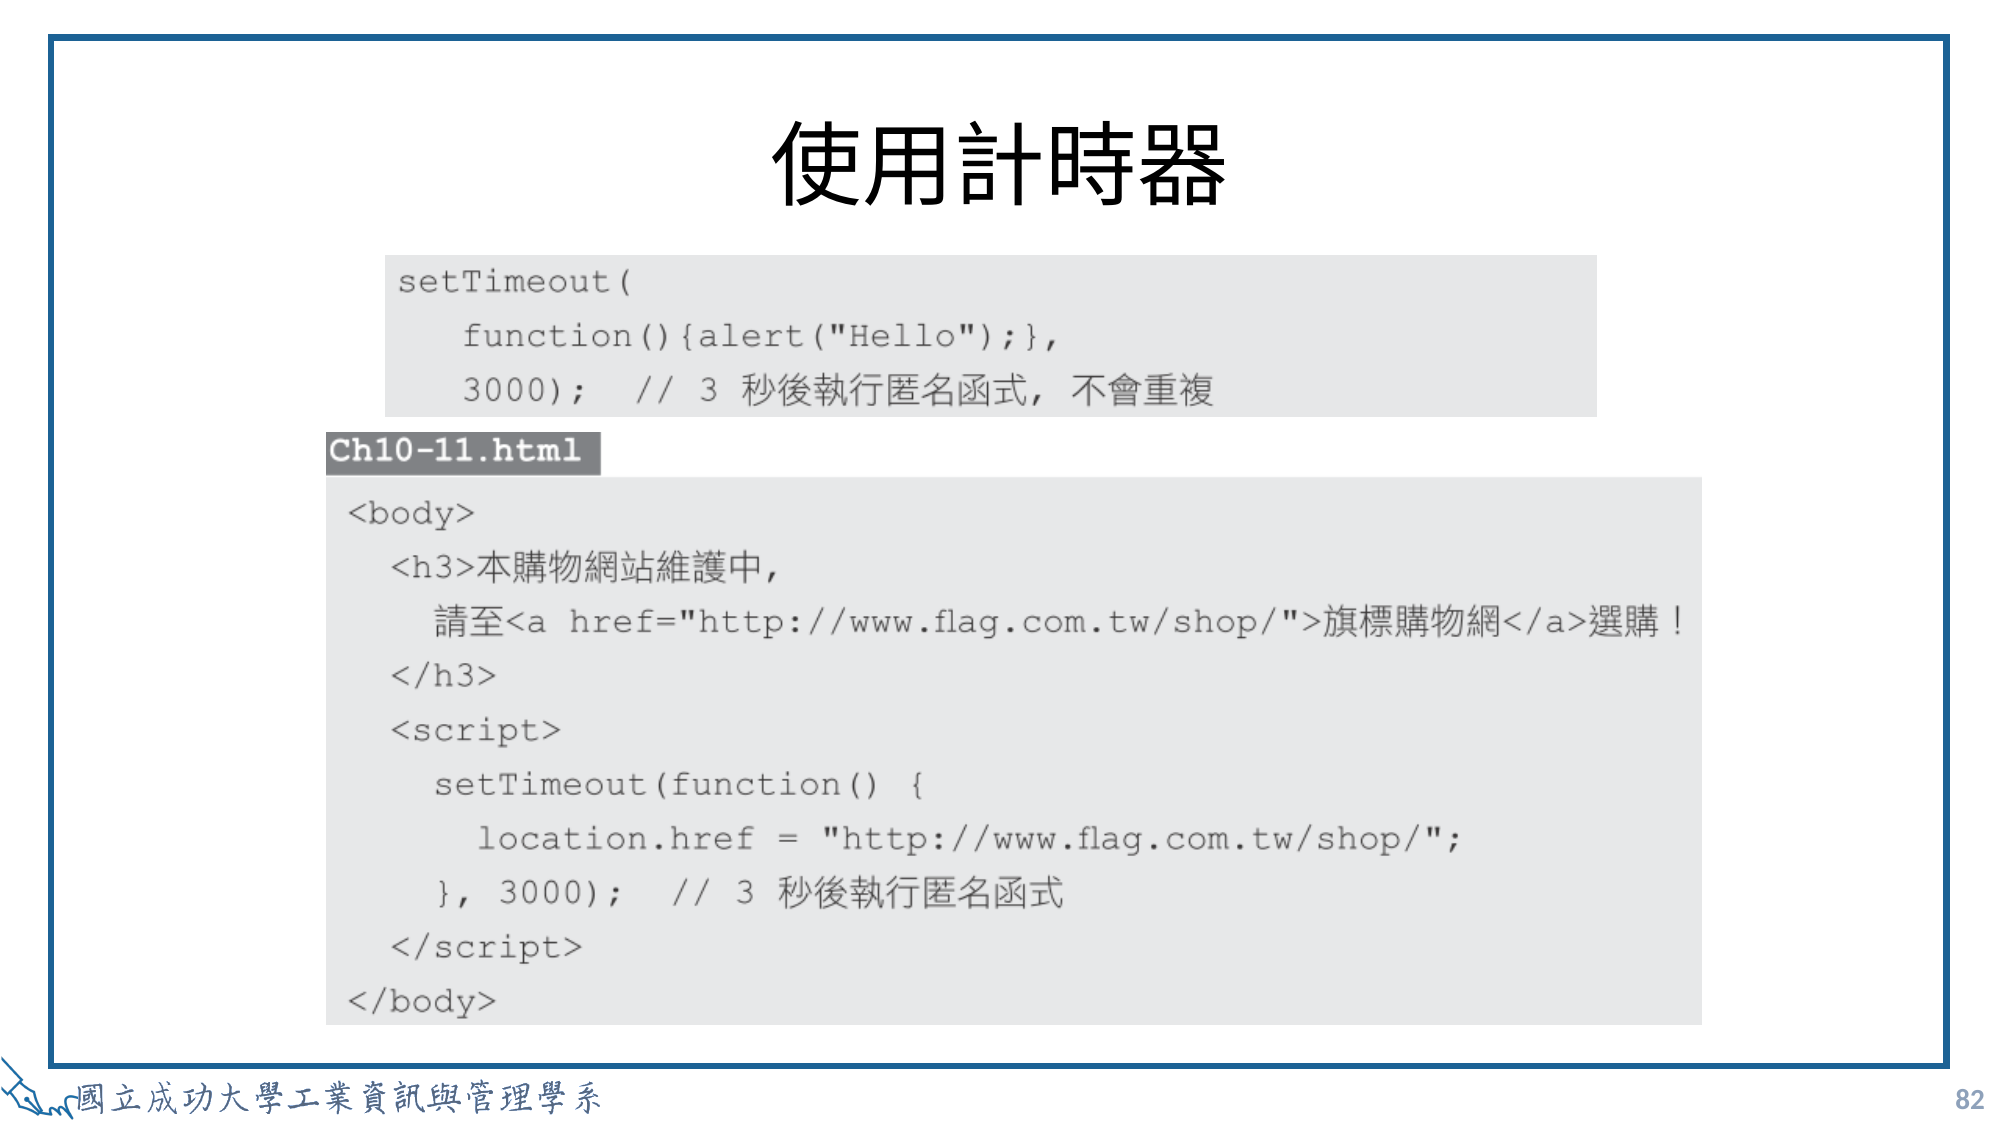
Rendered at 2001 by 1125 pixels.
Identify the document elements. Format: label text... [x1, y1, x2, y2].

title 使用計時器 [137, 59, 1863, 278]
slide_number 82 [1550, 1067, 2000, 1125]
picture [0, 1049, 80, 1125]
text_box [326, 255, 1702, 1025]
